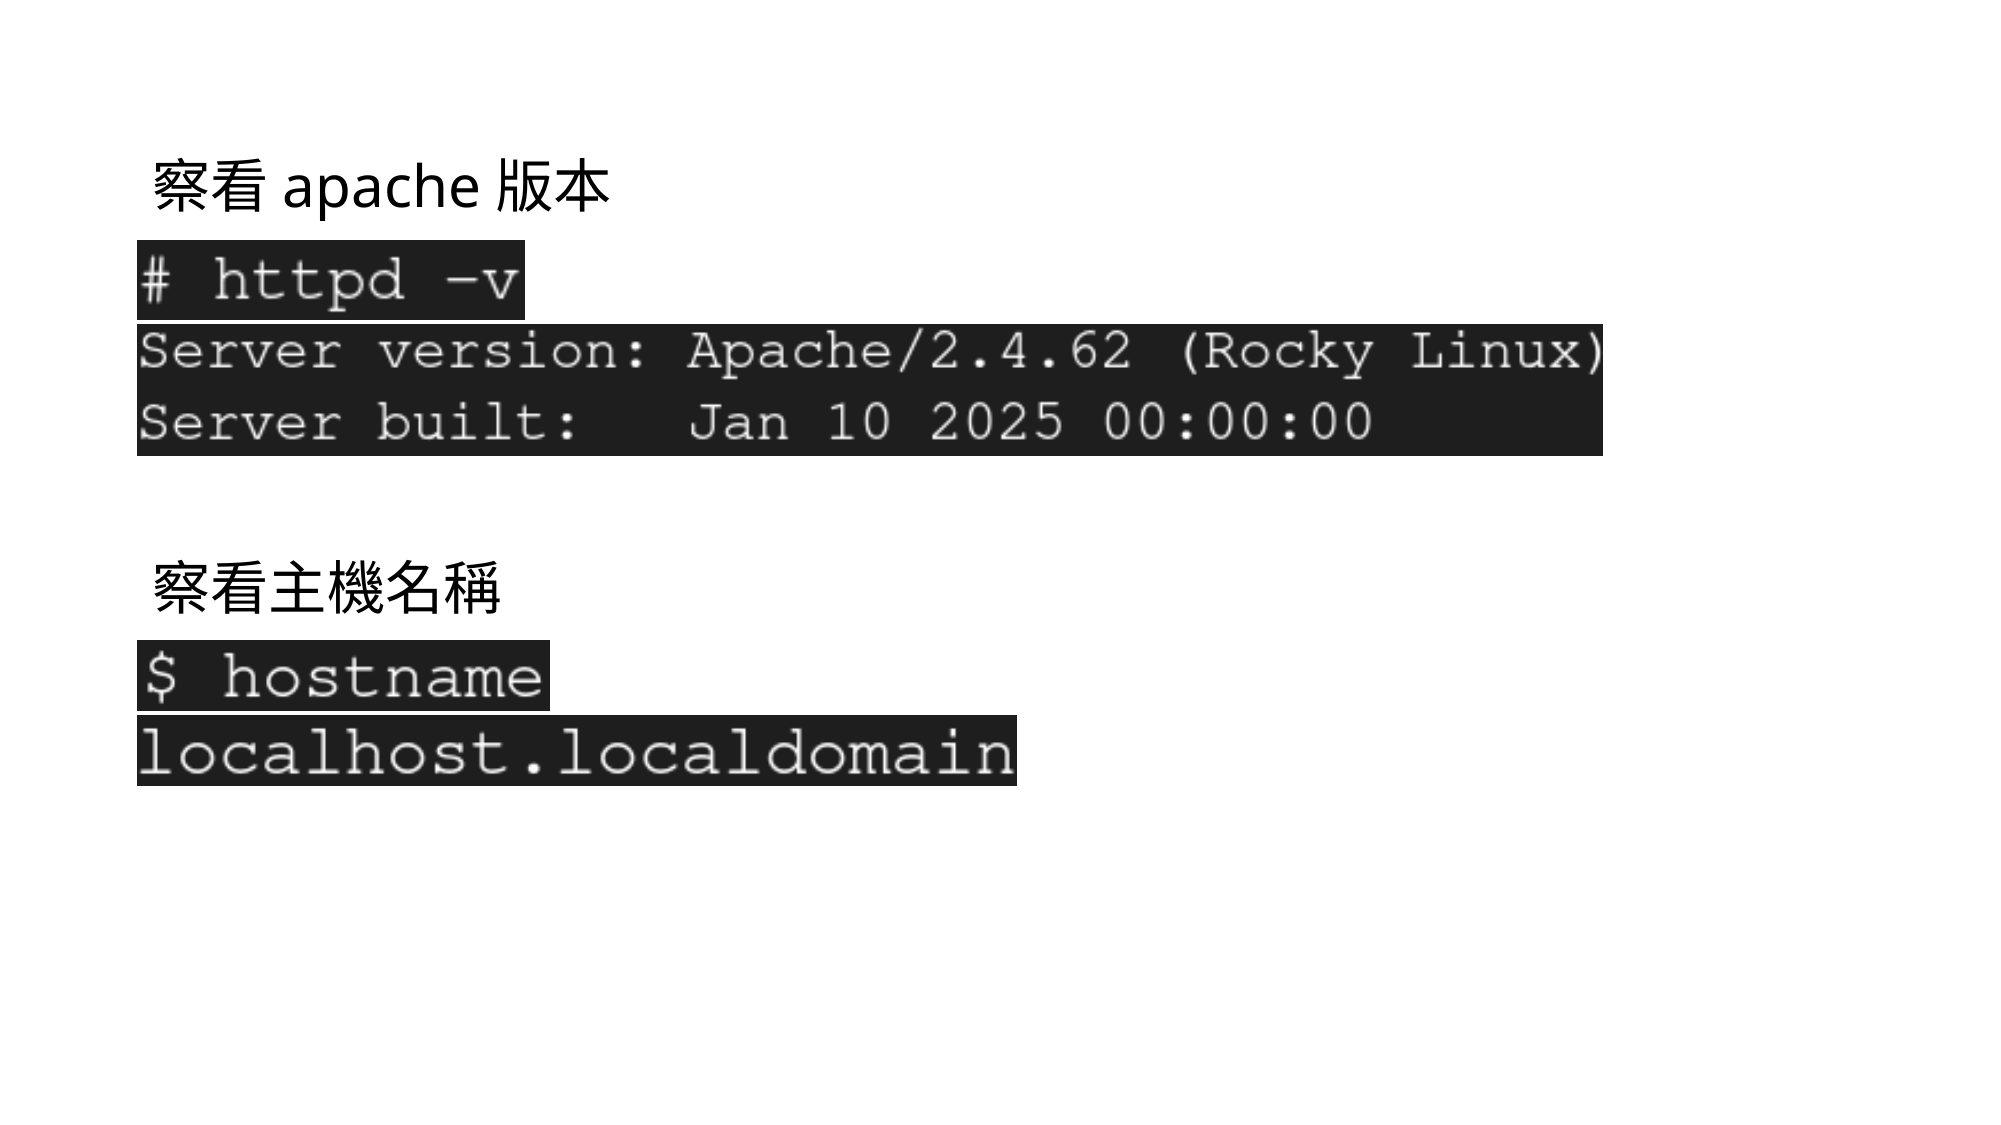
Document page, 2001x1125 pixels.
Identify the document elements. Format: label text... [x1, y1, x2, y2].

picture [137, 240, 525, 320]
picture [137, 324, 1603, 456]
picture [137, 640, 550, 711]
title 察看apache版本 [137, 141, 793, 236]
picture [137, 715, 1017, 786]
text_box 察看主機名稱 [137, 544, 550, 639]
